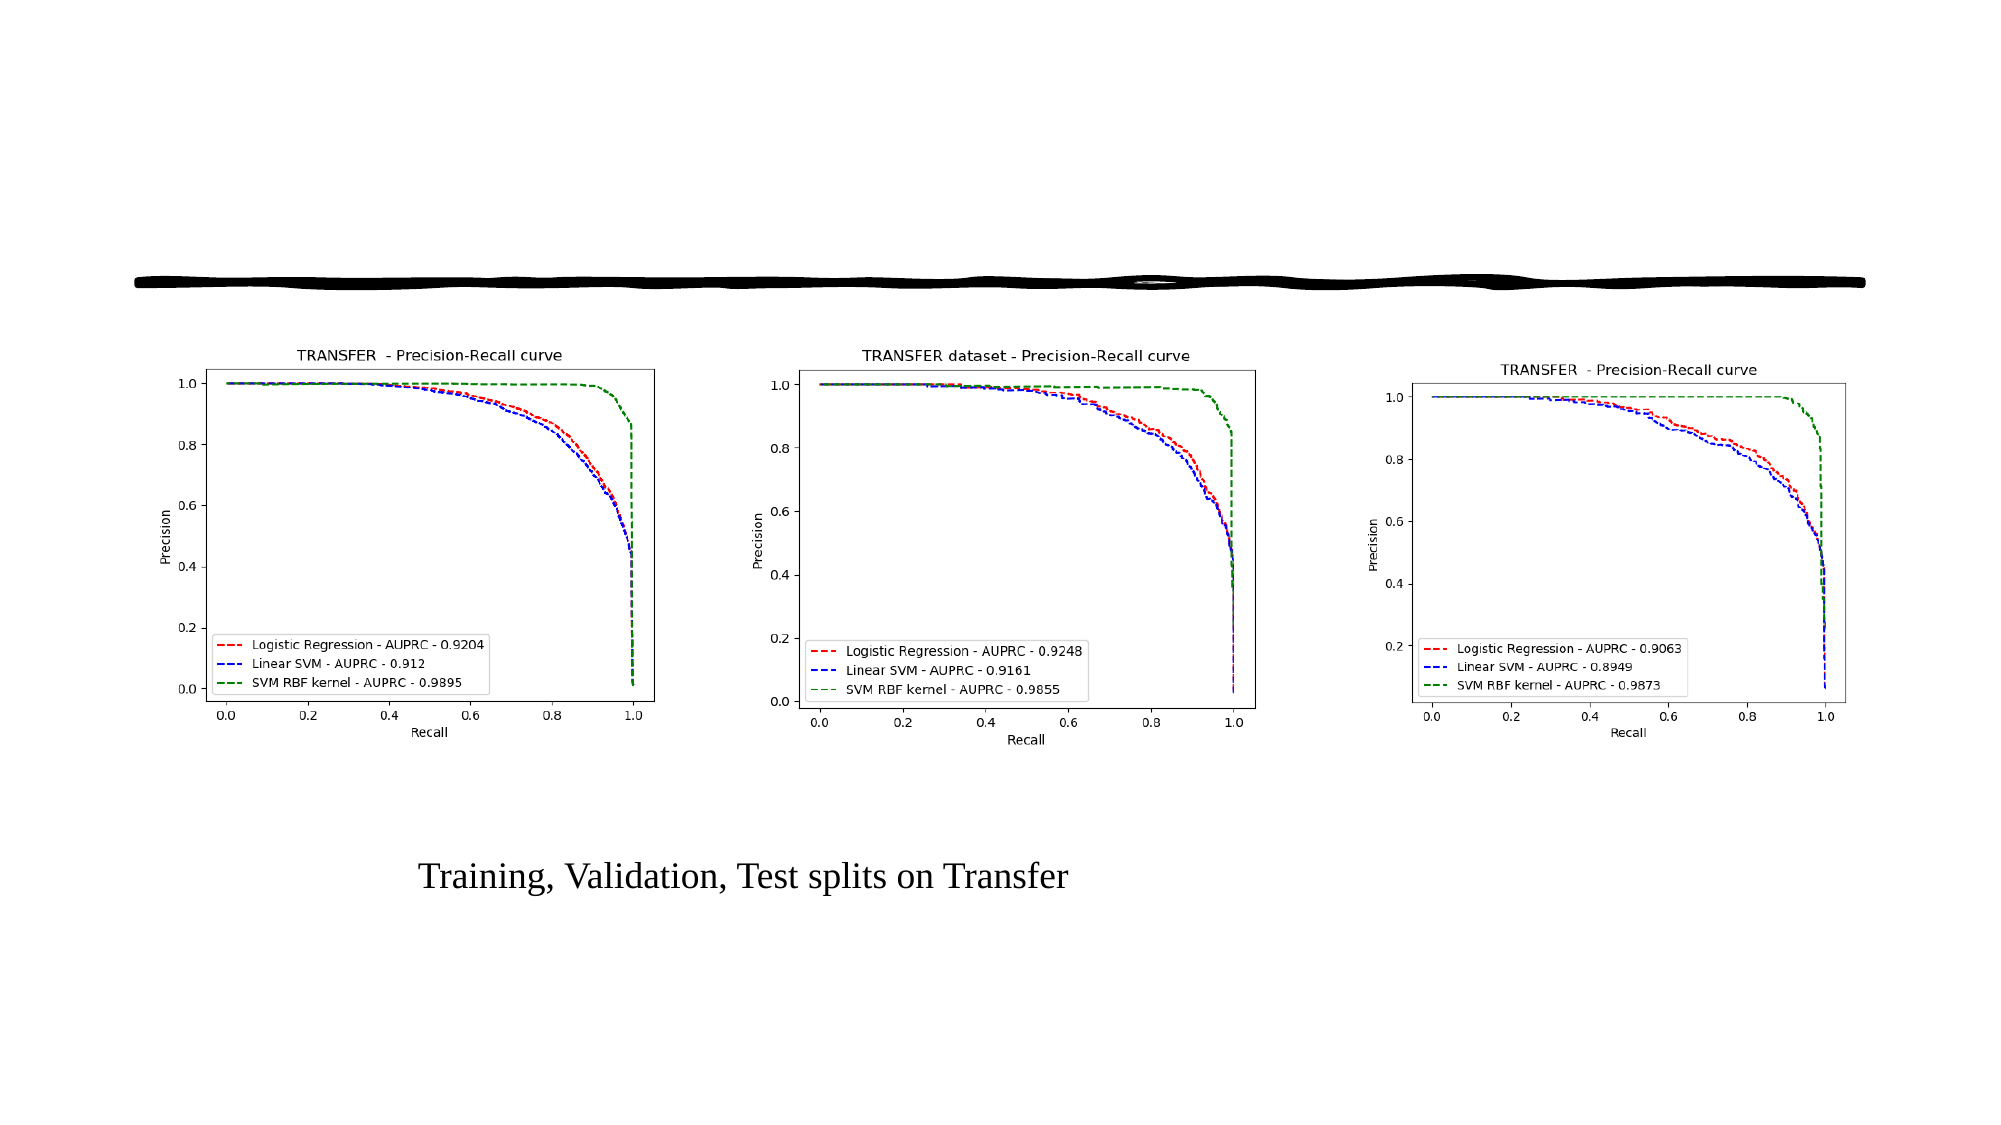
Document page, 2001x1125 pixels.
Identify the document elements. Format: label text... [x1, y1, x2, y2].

picture [725, 316, 1313, 756]
picture [1342, 332, 1901, 748]
text_box Training, Validation, Test splits on Transfer [402, 843, 1486, 904]
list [133, 316, 710, 748]
